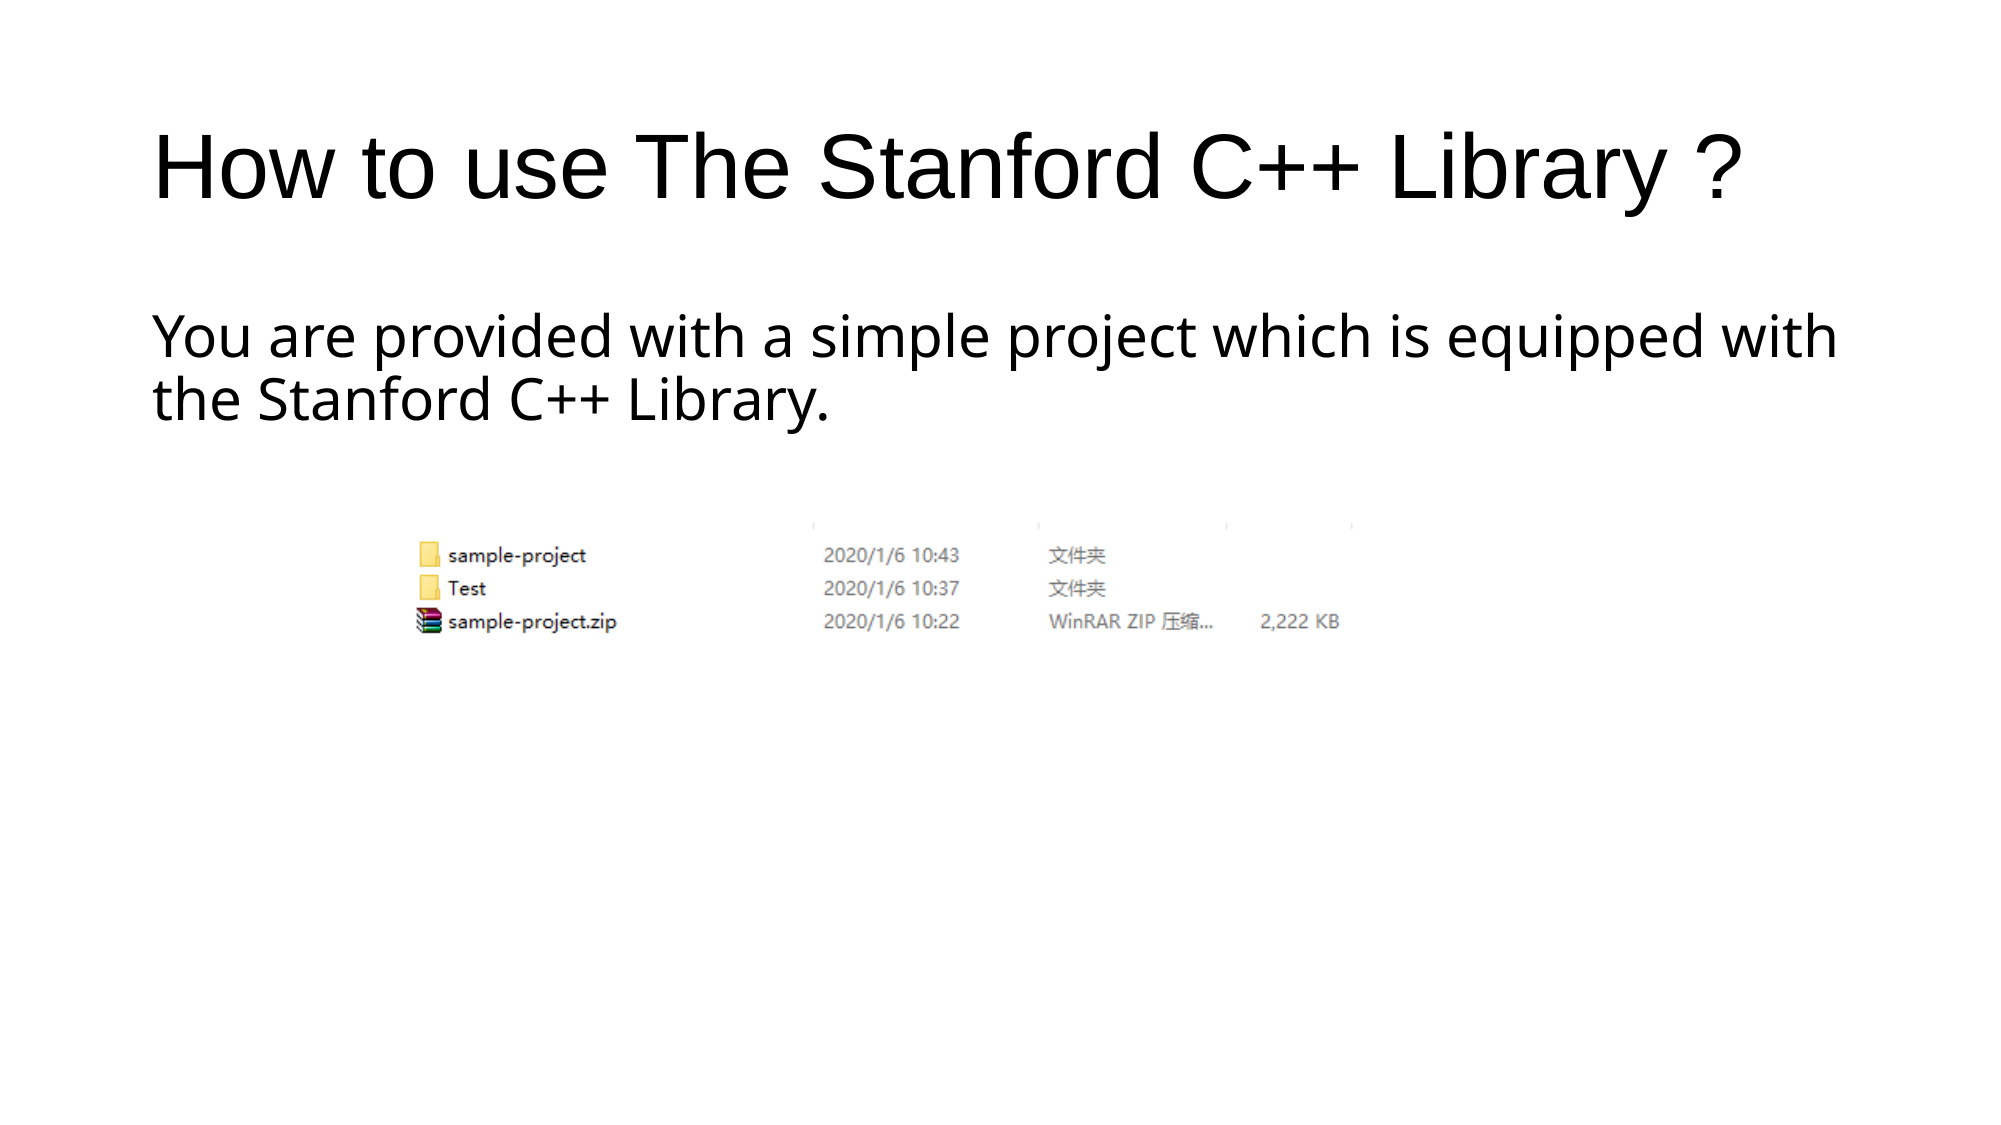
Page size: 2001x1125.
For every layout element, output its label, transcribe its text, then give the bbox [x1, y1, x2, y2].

list You are provided with a simple project which is equipped with the Stanford C++ Library. [137, 299, 1863, 1014]
title How to use The Stanford C++ Library ? [137, 59, 1863, 278]
picture [406, 523, 1381, 701]
